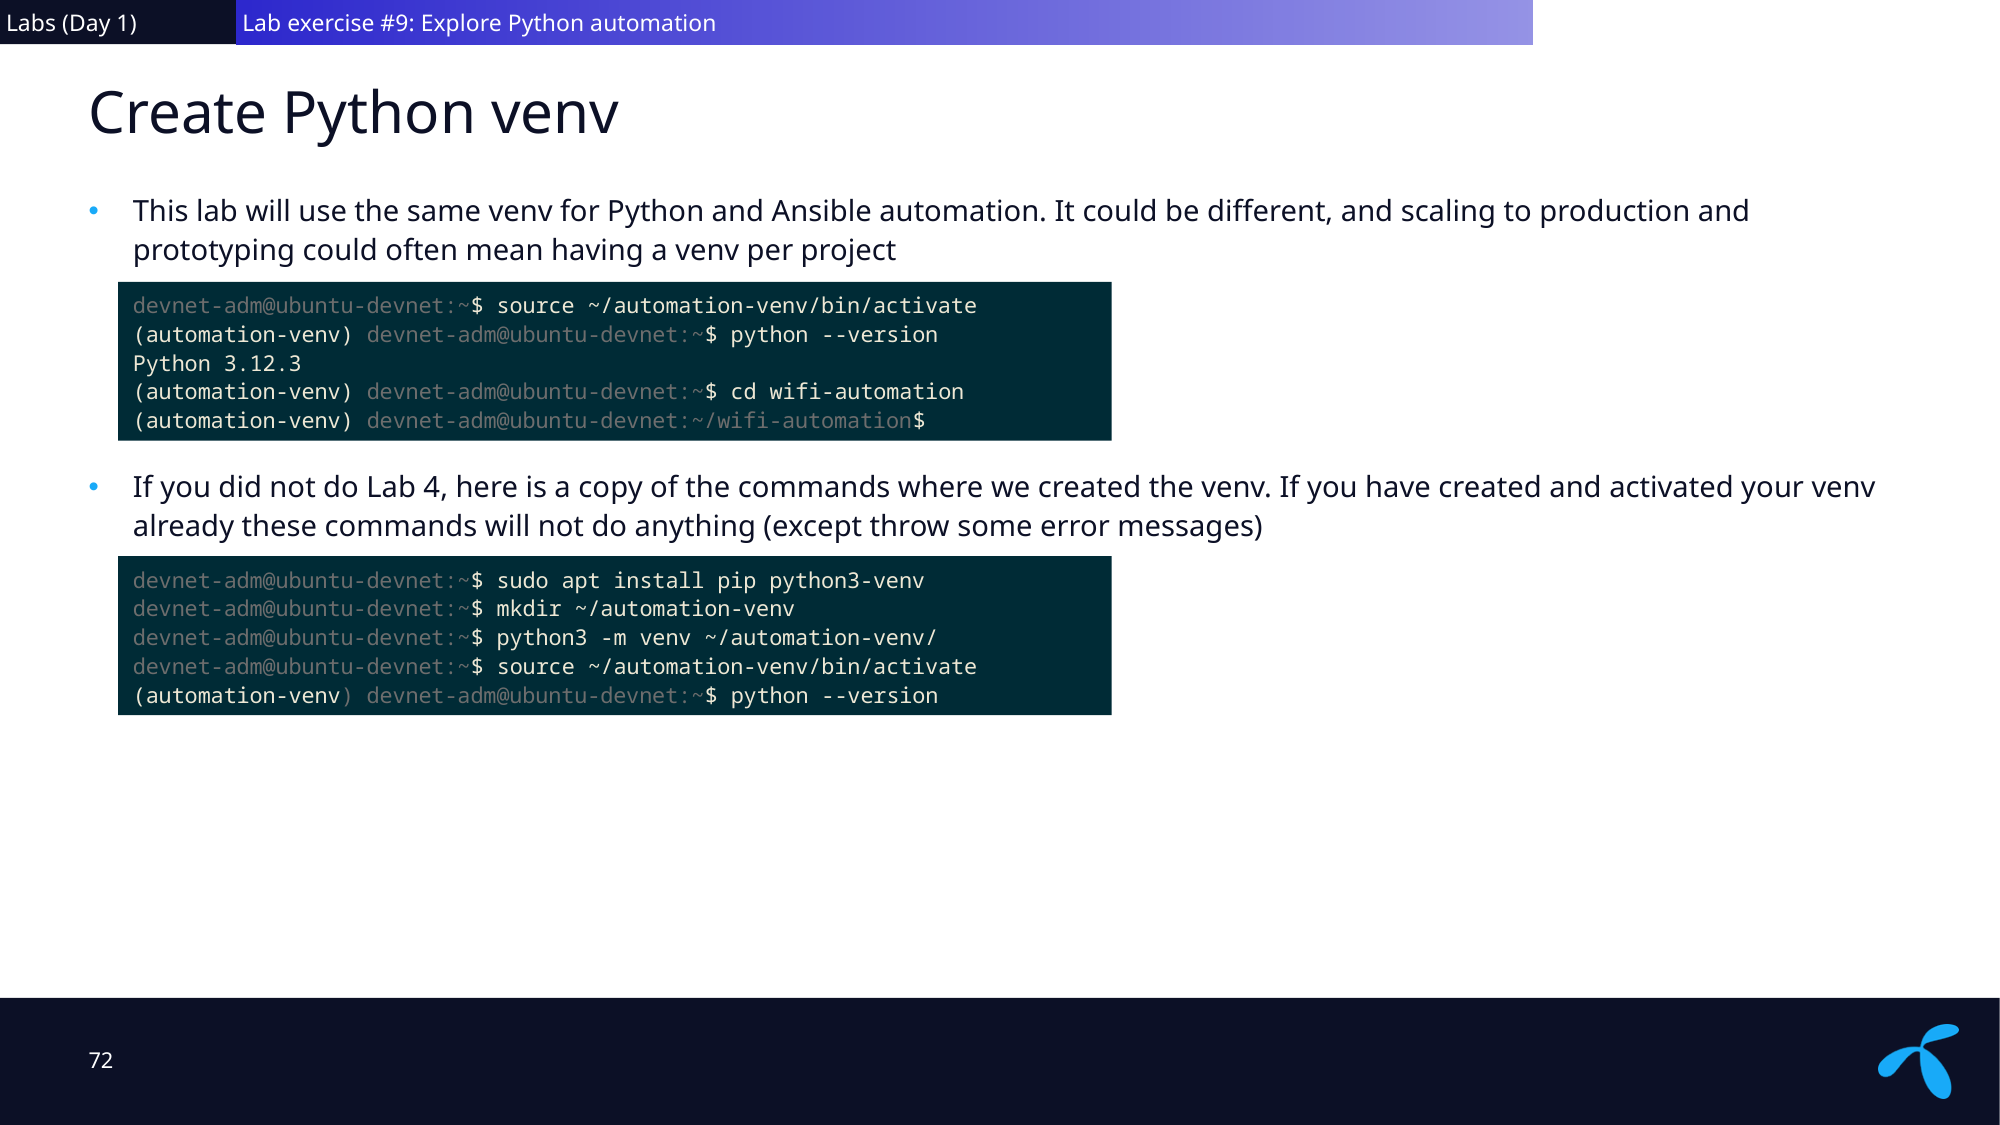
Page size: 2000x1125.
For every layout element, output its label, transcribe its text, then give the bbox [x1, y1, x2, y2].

text_box devnet-adm@ubuntu-devnet:~$ source ~/automation-venv/bin/activate (automation-venv) devnet-adm@ubuntu-devnet:~$ python --version Python 3.12.3 (automation-venv) devnet-adm@ubuntu-devnet:~$ cd wifi-automation (automation-venv) devnet-adm@ubuntu-devnet:~/wifi-automation$ [118, 281, 1112, 441]
text_box devnet-adm@ubuntu-devnet:~$ sudo apt install pip python3-venv devnet-adm@ubuntu-devnet:~$ mkdir ~/automation-venv devnet-adm@ubuntu-devnet:~$ python3 -m venv ~/automation-venv/ devnet-adm@ubuntu-devnet:~$ source ~/automation-venv/bin/activate (automation-venv) devnet-adm@ubuntu-devnet:~$ python --version [118, 556, 1112, 716]
footer Labs (Day 1) [0, 0, 236, 45]
picture [1878, 1024, 1959, 1099]
list This lab will use the same venv for Python and Ansible automation. It could be different, and scaling to production and prototyping could often mean having a venv per project If you did not do Lab 4, here is a copy of the commands where we created the venv. If you have created and activated your venv already these commands will not do anything (except throw some error messages) [88, 160, 1911, 954]
slide_number 72 [88, 1024, 237, 1099]
title Create Python venv [88, 70, 1911, 160]
text_box Lab exercise #9: Explore Python automation [236, 0, 1533, 45]
